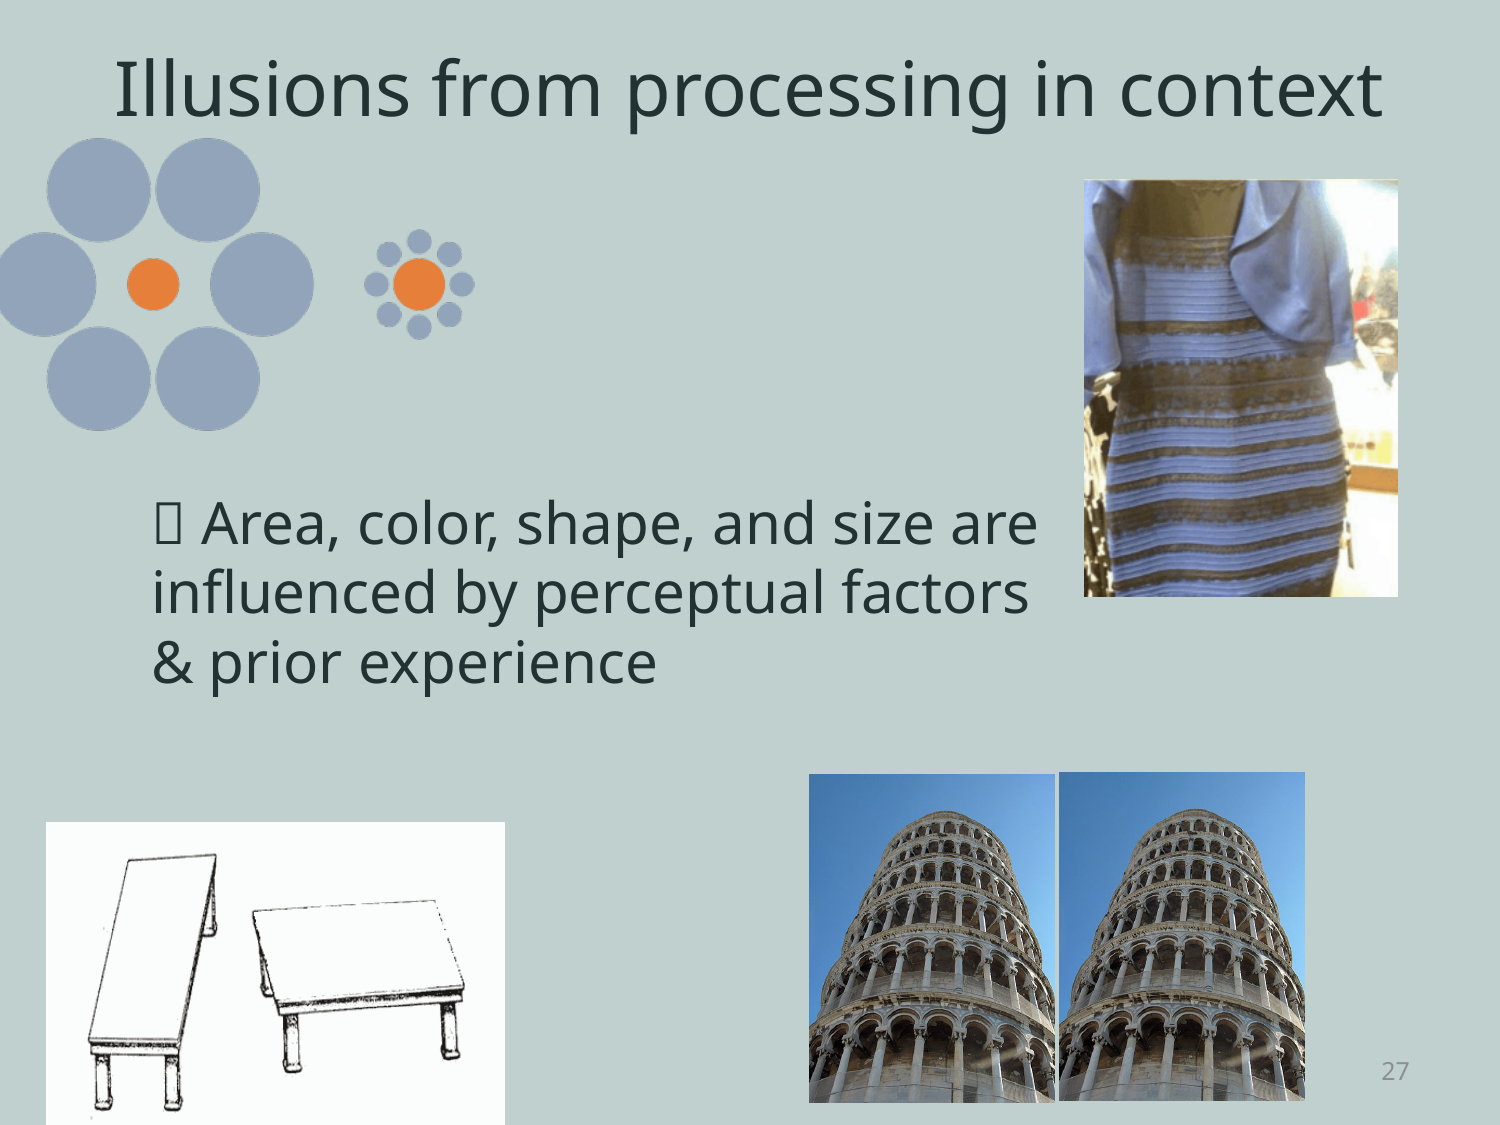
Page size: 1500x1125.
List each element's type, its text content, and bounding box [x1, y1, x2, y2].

picture [809, 774, 1055, 1103]
picture [45, 822, 505, 1125]
picture [1084, 179, 1398, 597]
picture [0, 123, 505, 447]
picture [1059, 772, 1305, 1101]
title Illusions from processing in context [75, 0, 1425, 180]
slide_number 27 [1308, 1042, 1425, 1103]
text_box  Area, color, shape, and size are influenced by perceptual factors & prior experience [136, 478, 1055, 703]
